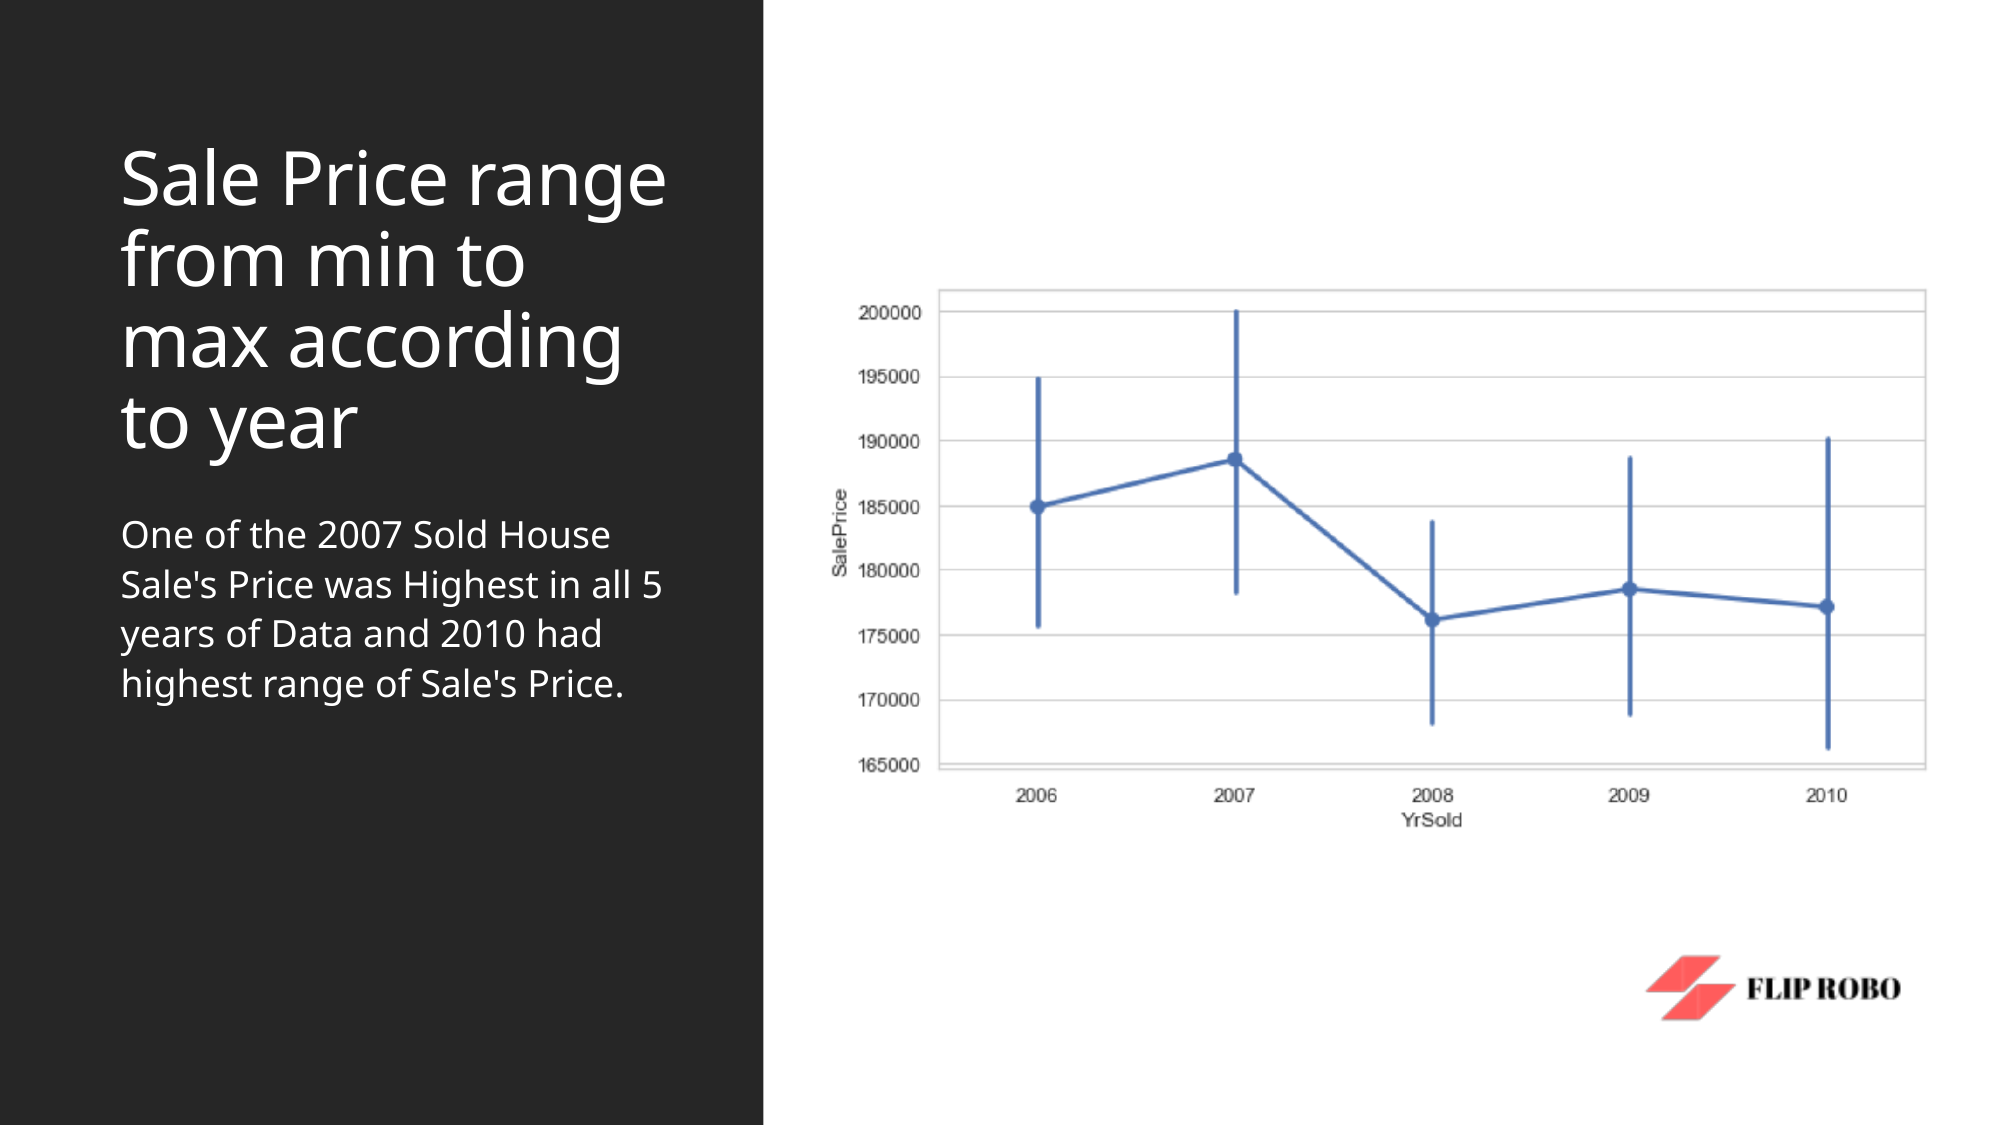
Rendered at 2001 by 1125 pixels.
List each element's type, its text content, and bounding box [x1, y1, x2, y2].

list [795, 278, 1995, 847]
title Sale Price range from min to max according to year [105, 107, 683, 473]
list One of the 2007 Sold House Sale's Price was Highest in all 5 years of Data and 2010 had highest range of Sale's Price. [105, 499, 683, 1002]
picture [1606, 794, 1995, 1125]
